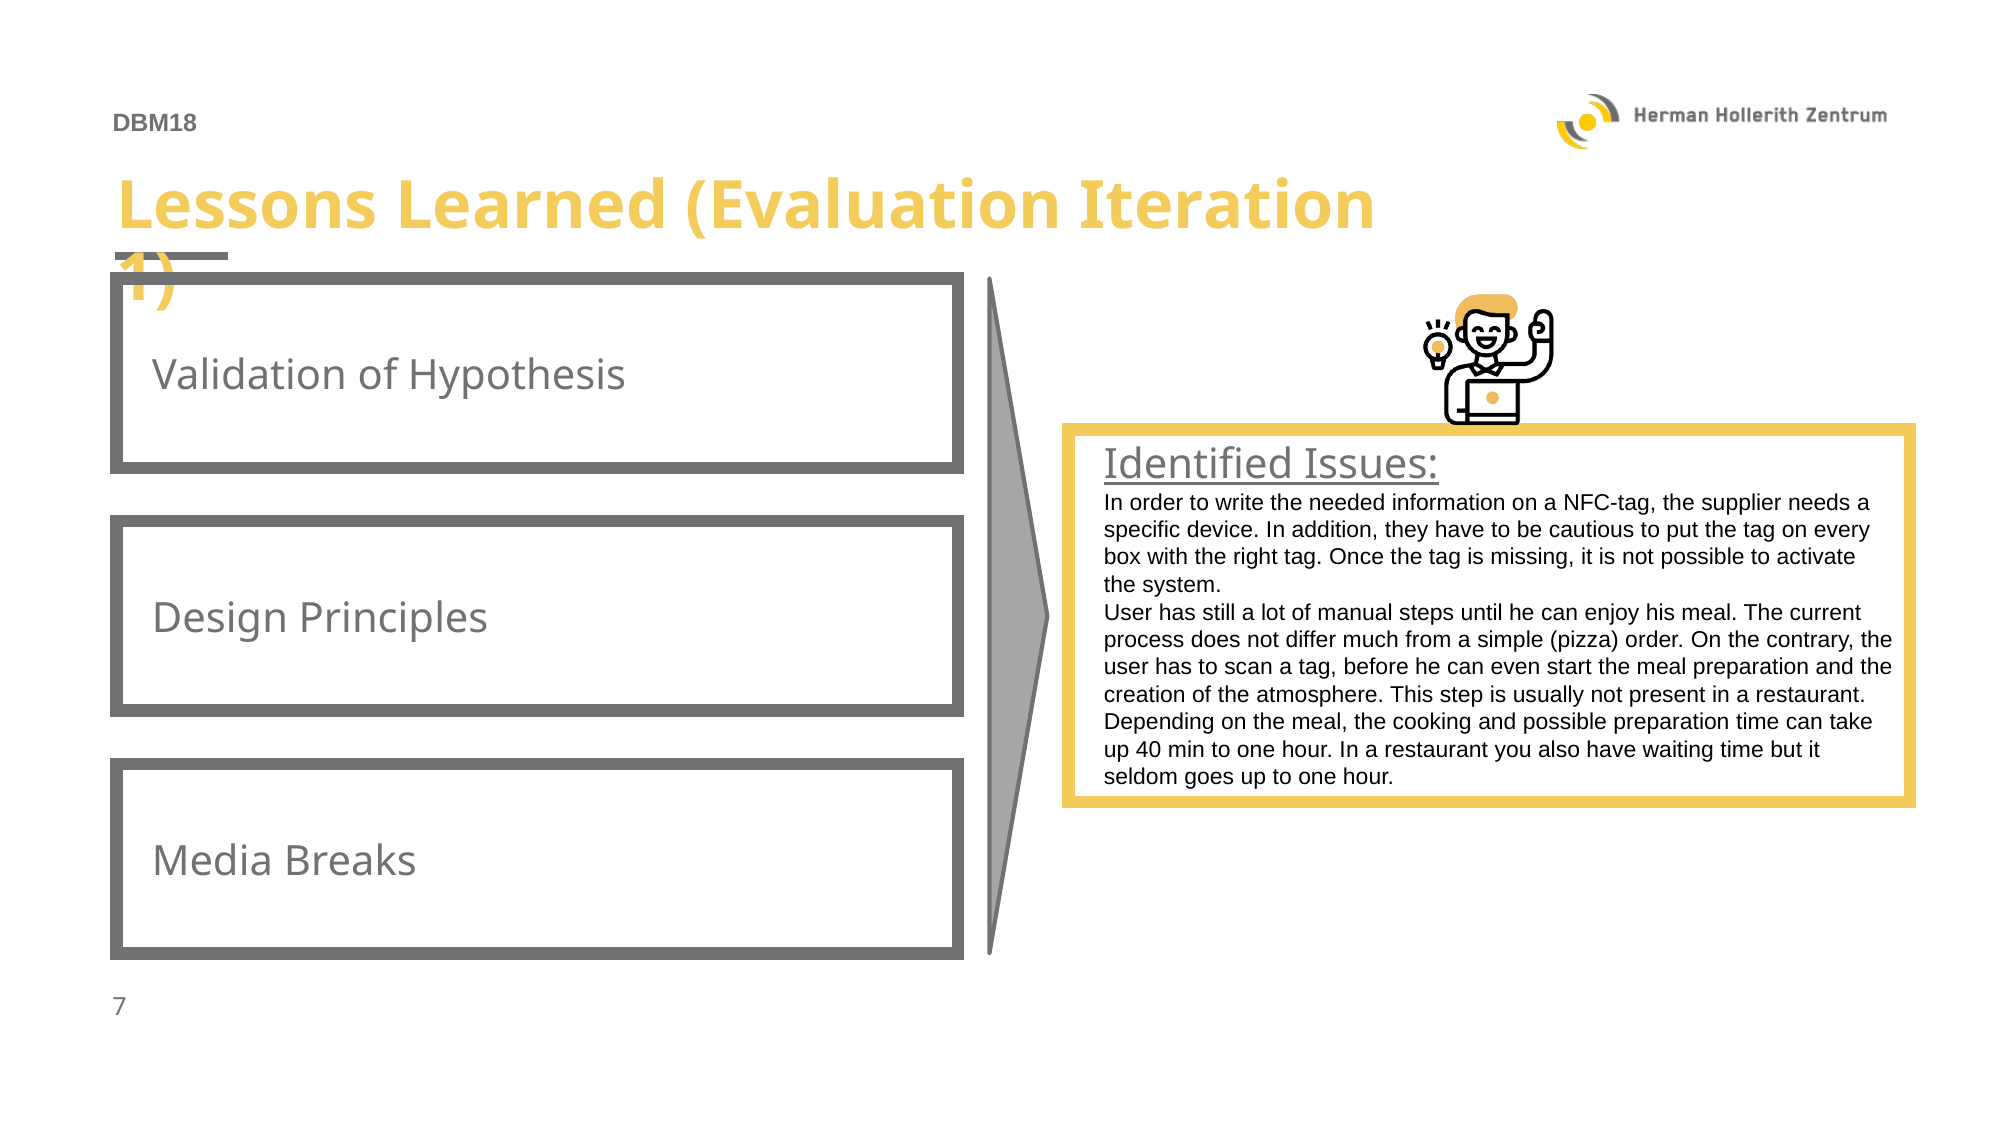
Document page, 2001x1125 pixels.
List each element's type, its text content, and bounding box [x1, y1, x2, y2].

text_box Design Principles [116, 521, 958, 711]
text_box [987, 276, 1050, 956]
text_box Validation of Hypothesis [116, 278, 958, 468]
text_box Media Breaks [116, 763, 958, 954]
picture [1556, 92, 1888, 151]
title Lessons Learned (Evaluation Iteration 1) [116, 163, 1427, 246]
text_box Identified Issues: In order to write the needed information on a NFC-tag, the supplier needs a specific device. In addition, they have to be cautious to put the tag on every box with the right tag. Once the tag is missing, it is not possible to activate the system. User has still a lot of manual steps until he can enjoy his meal. The current process does not differ much from a simple (pizza) order. On the contrary, the user has to scan a tag, before he can even start the meal preparation and the creation of the atmosphere. This step is usually not present in a restaurant. Depending on the meal, the cooking and possible preparation time can take up 40 min to one hour. In a restaurant you also have waiting time but it seldom goes up to one hour. [1068, 429, 1910, 802]
picture [1419, 288, 1560, 429]
